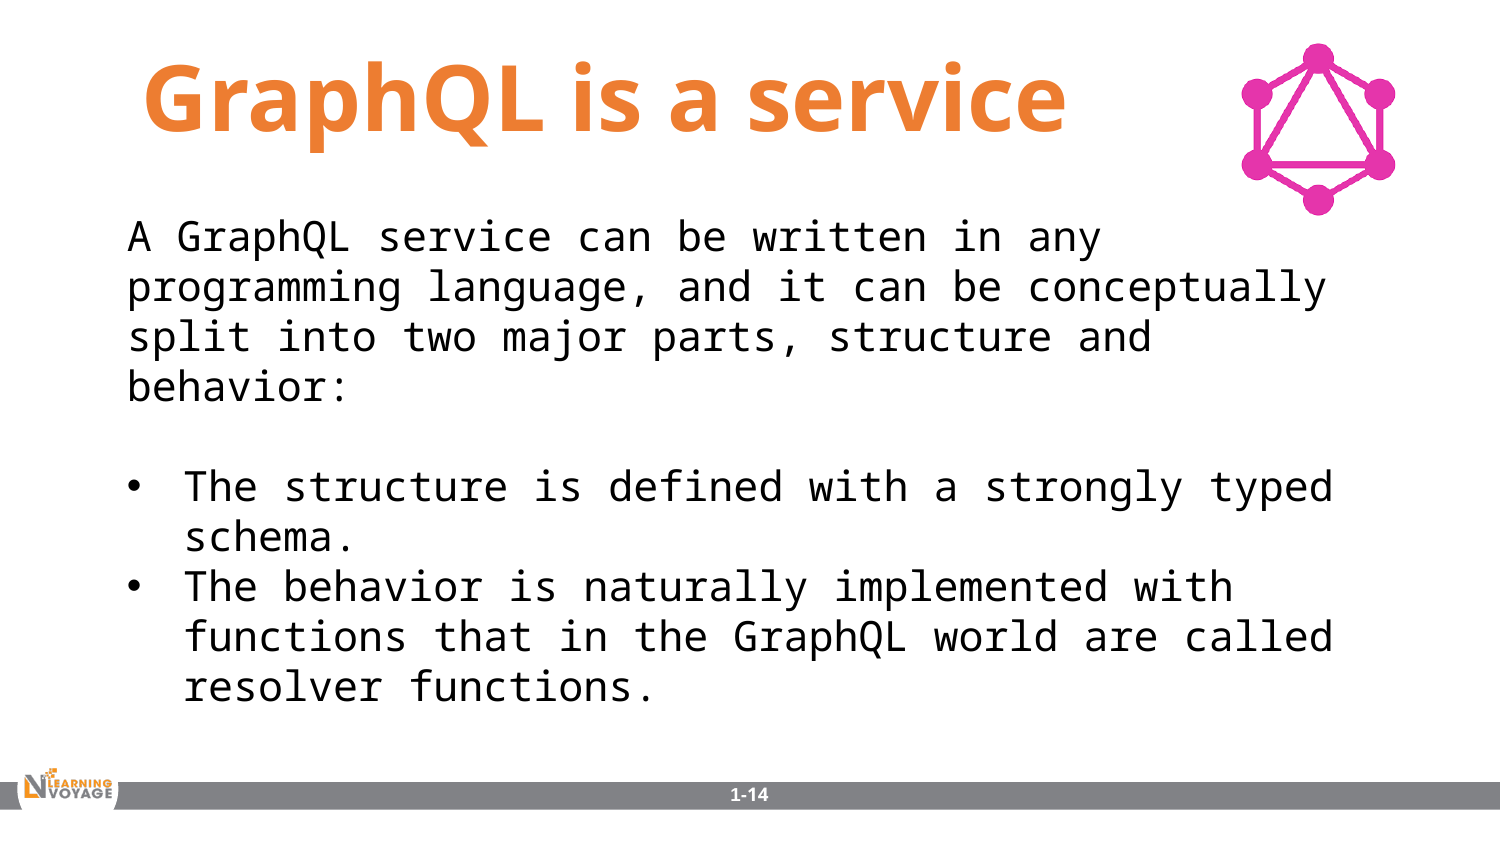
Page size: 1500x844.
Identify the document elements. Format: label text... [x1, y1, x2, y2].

slide_number 1-14 [692, 770, 784, 821]
picture [0, 706, 144, 844]
text_box A GraphQL service can be written in any programming language, and it can be conceptually split into two major parts, structure and behavior: The structure is defined with a strongly typed schema. The behavior is naturally implemented with functions that in the GraphQL world are called resolver functions. [126, 207, 1373, 710]
picture [1229, 41, 1406, 217]
text_box GraphQL is a service [126, 37, 1229, 153]
